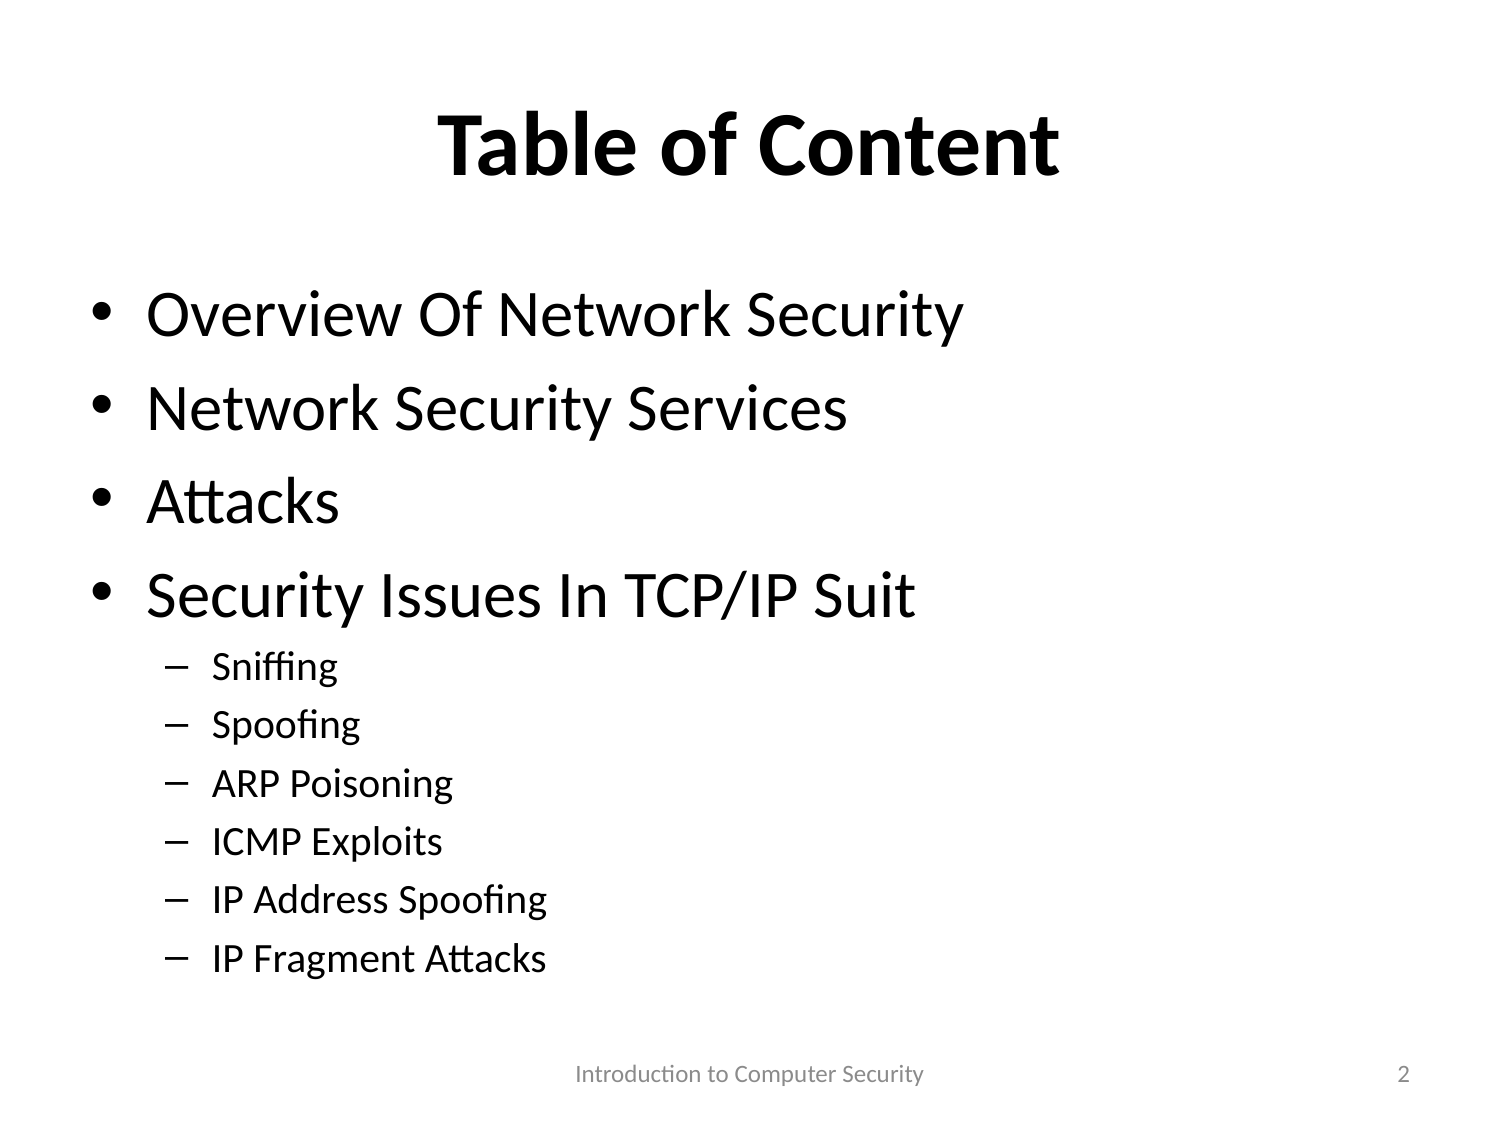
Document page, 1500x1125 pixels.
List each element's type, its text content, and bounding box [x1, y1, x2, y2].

slide_number 2 [1074, 1042, 1425, 1103]
footer Introduction to Computer Security [512, 1042, 988, 1103]
title Table of Content [75, 45, 1425, 233]
list Overview Of Network Security Network Security Services Attacks Security Issues In TCP/IP Suit Sniffing Spoofing ARP Poisoning ICMP Exploits IP Address Spoofing IP Fragment Attacks [75, 262, 1425, 1005]
